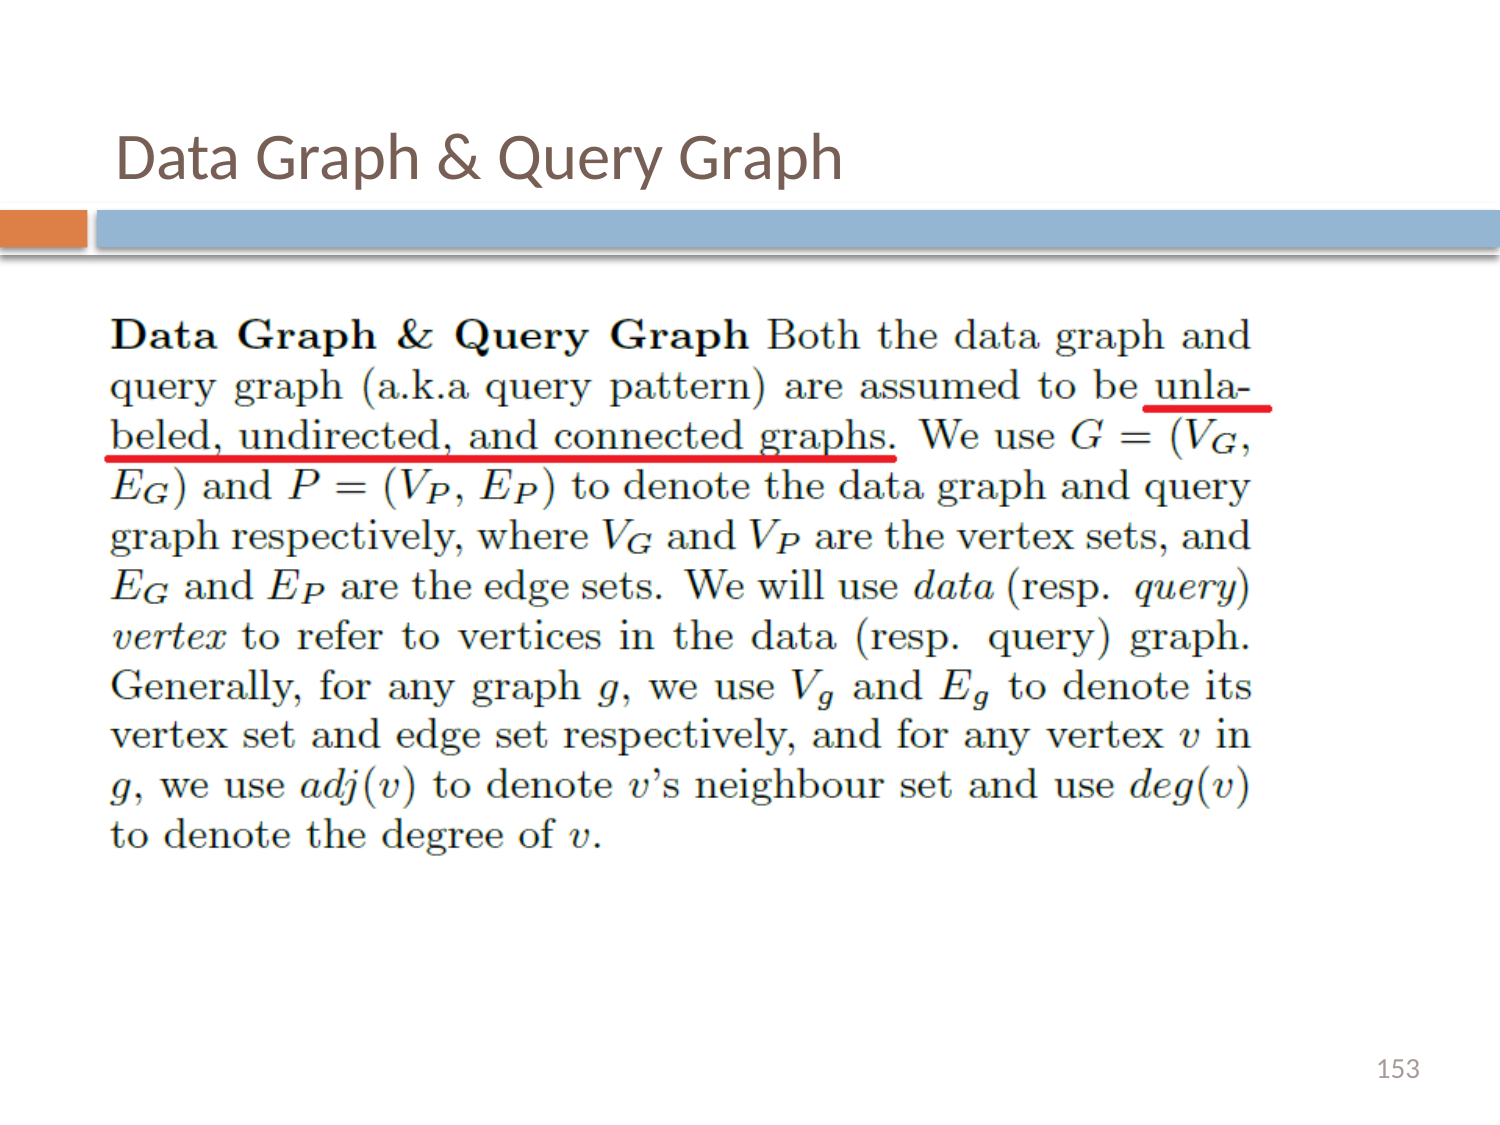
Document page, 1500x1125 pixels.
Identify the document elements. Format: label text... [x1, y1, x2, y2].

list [100, 302, 1275, 871]
title Data Graph & Query Graph [100, 37, 1438, 200]
slide_number 153 [1316, 1046, 1436, 1087]
